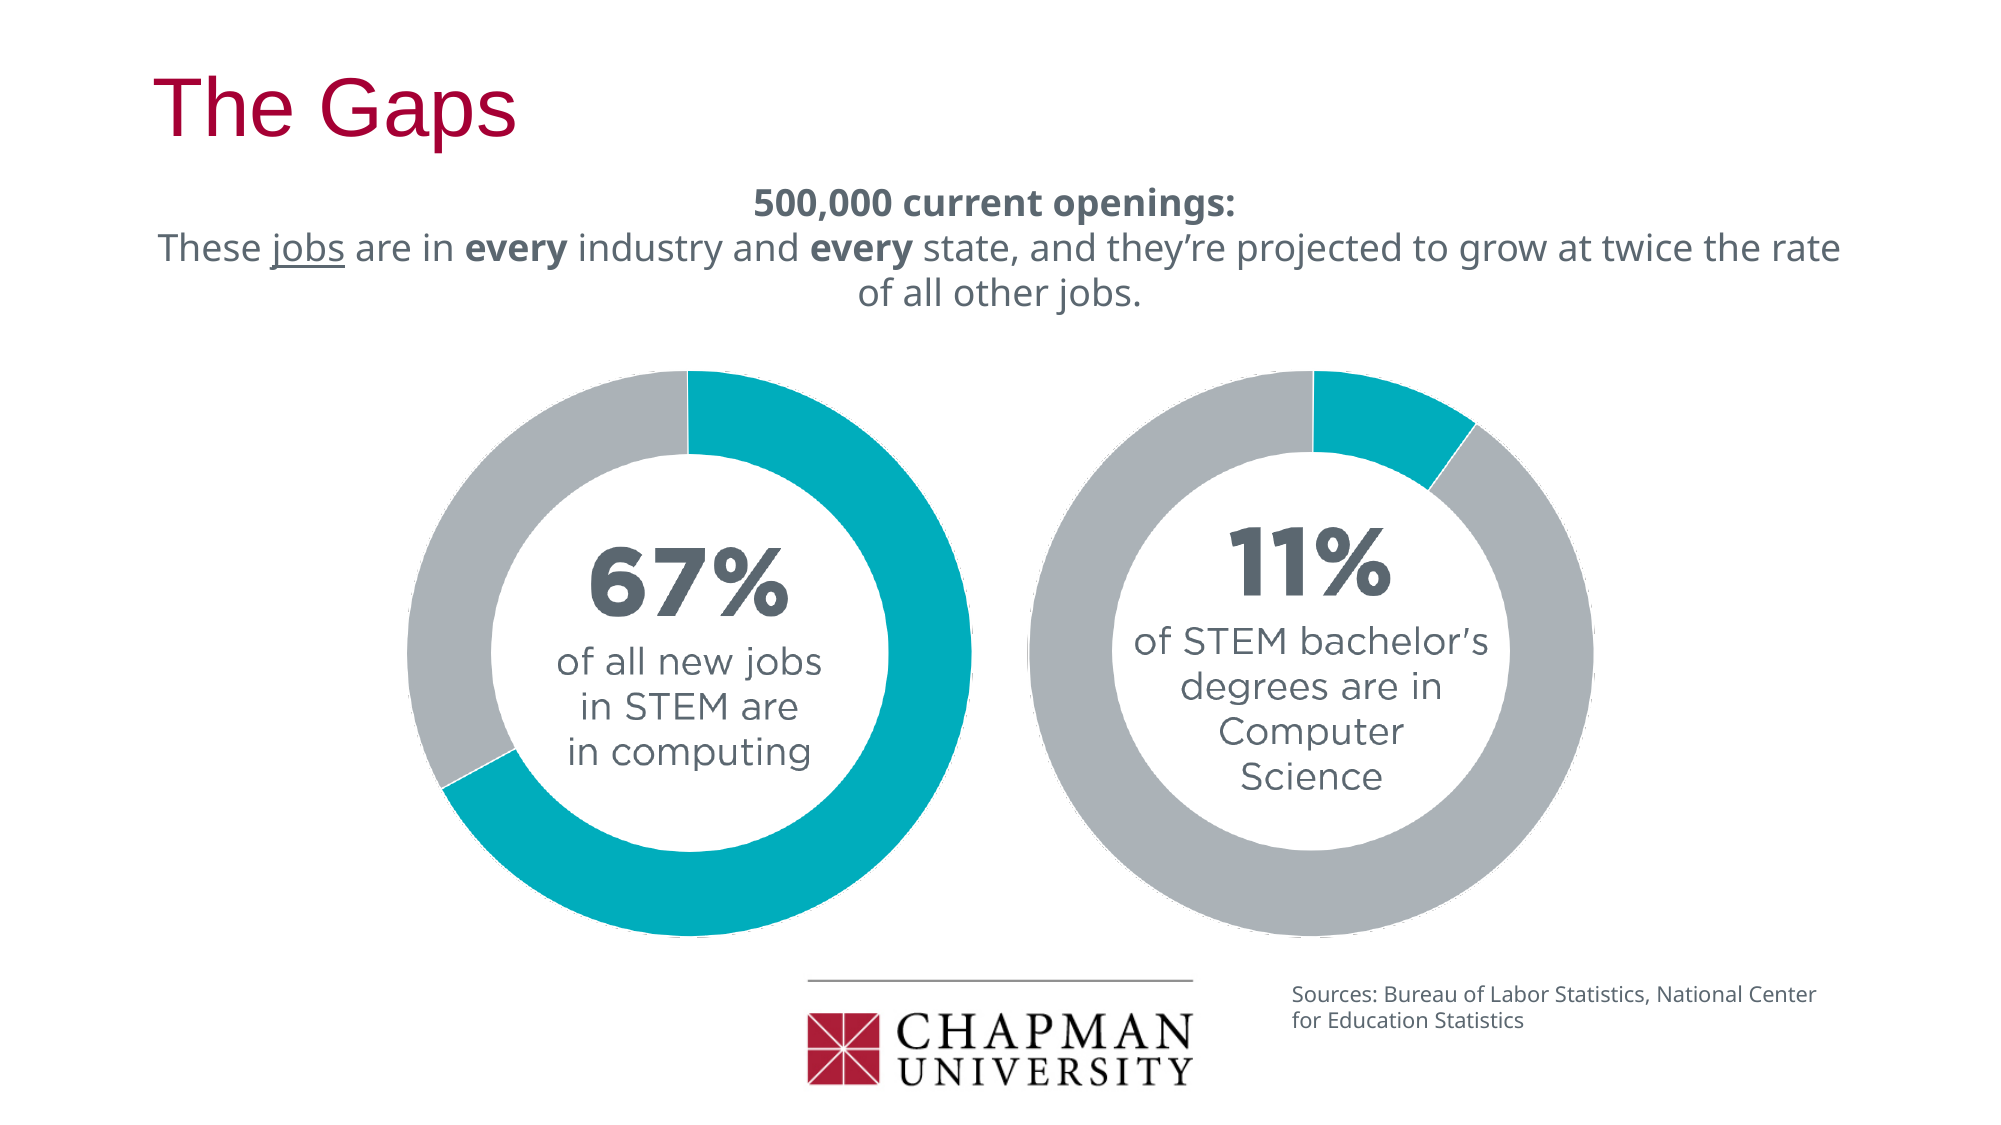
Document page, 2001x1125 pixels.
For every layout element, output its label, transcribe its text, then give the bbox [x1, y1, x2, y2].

list The Gaps [137, 56, 1863, 172]
text_box Sources: Bureau of Labor Statistics, National Center for Education Statistics [1277, 973, 1863, 1067]
picture [0, 0, 2001, 1125]
text_box 500,000 current openings: These jobs are in every industry and every state, and they’re projected to grow at twice the rate of all other jobs. [137, 172, 1863, 367]
